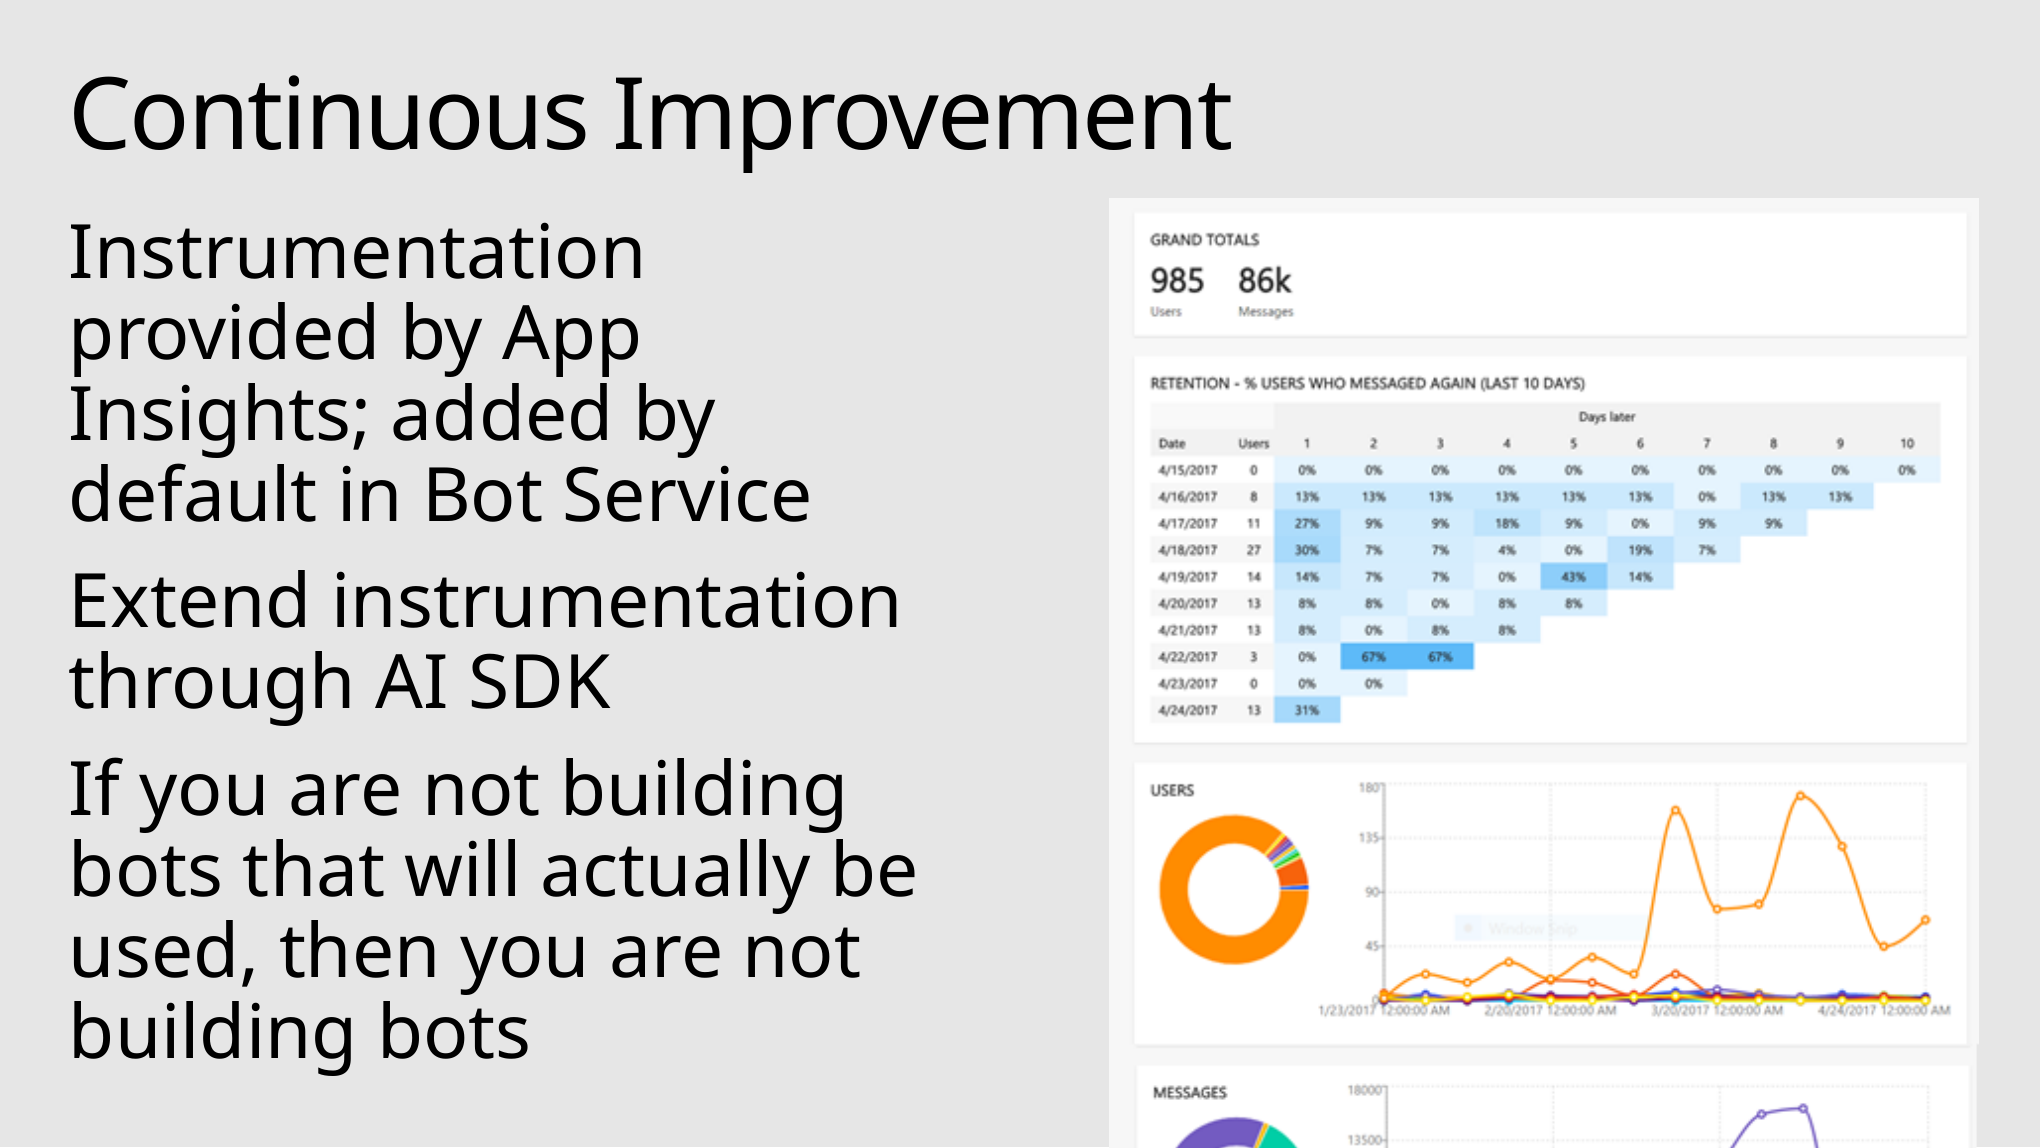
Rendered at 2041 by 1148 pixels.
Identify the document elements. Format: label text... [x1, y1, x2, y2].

title Continuous Improvement [45, 48, 1996, 199]
picture [1108, 198, 1980, 1148]
list Instrumentation provided by App Insights; added by default in Bot Service Extend instrumentation through AI SDK If you are not building bots that will actually be used, then you are not building bots [45, 198, 946, 1016]
